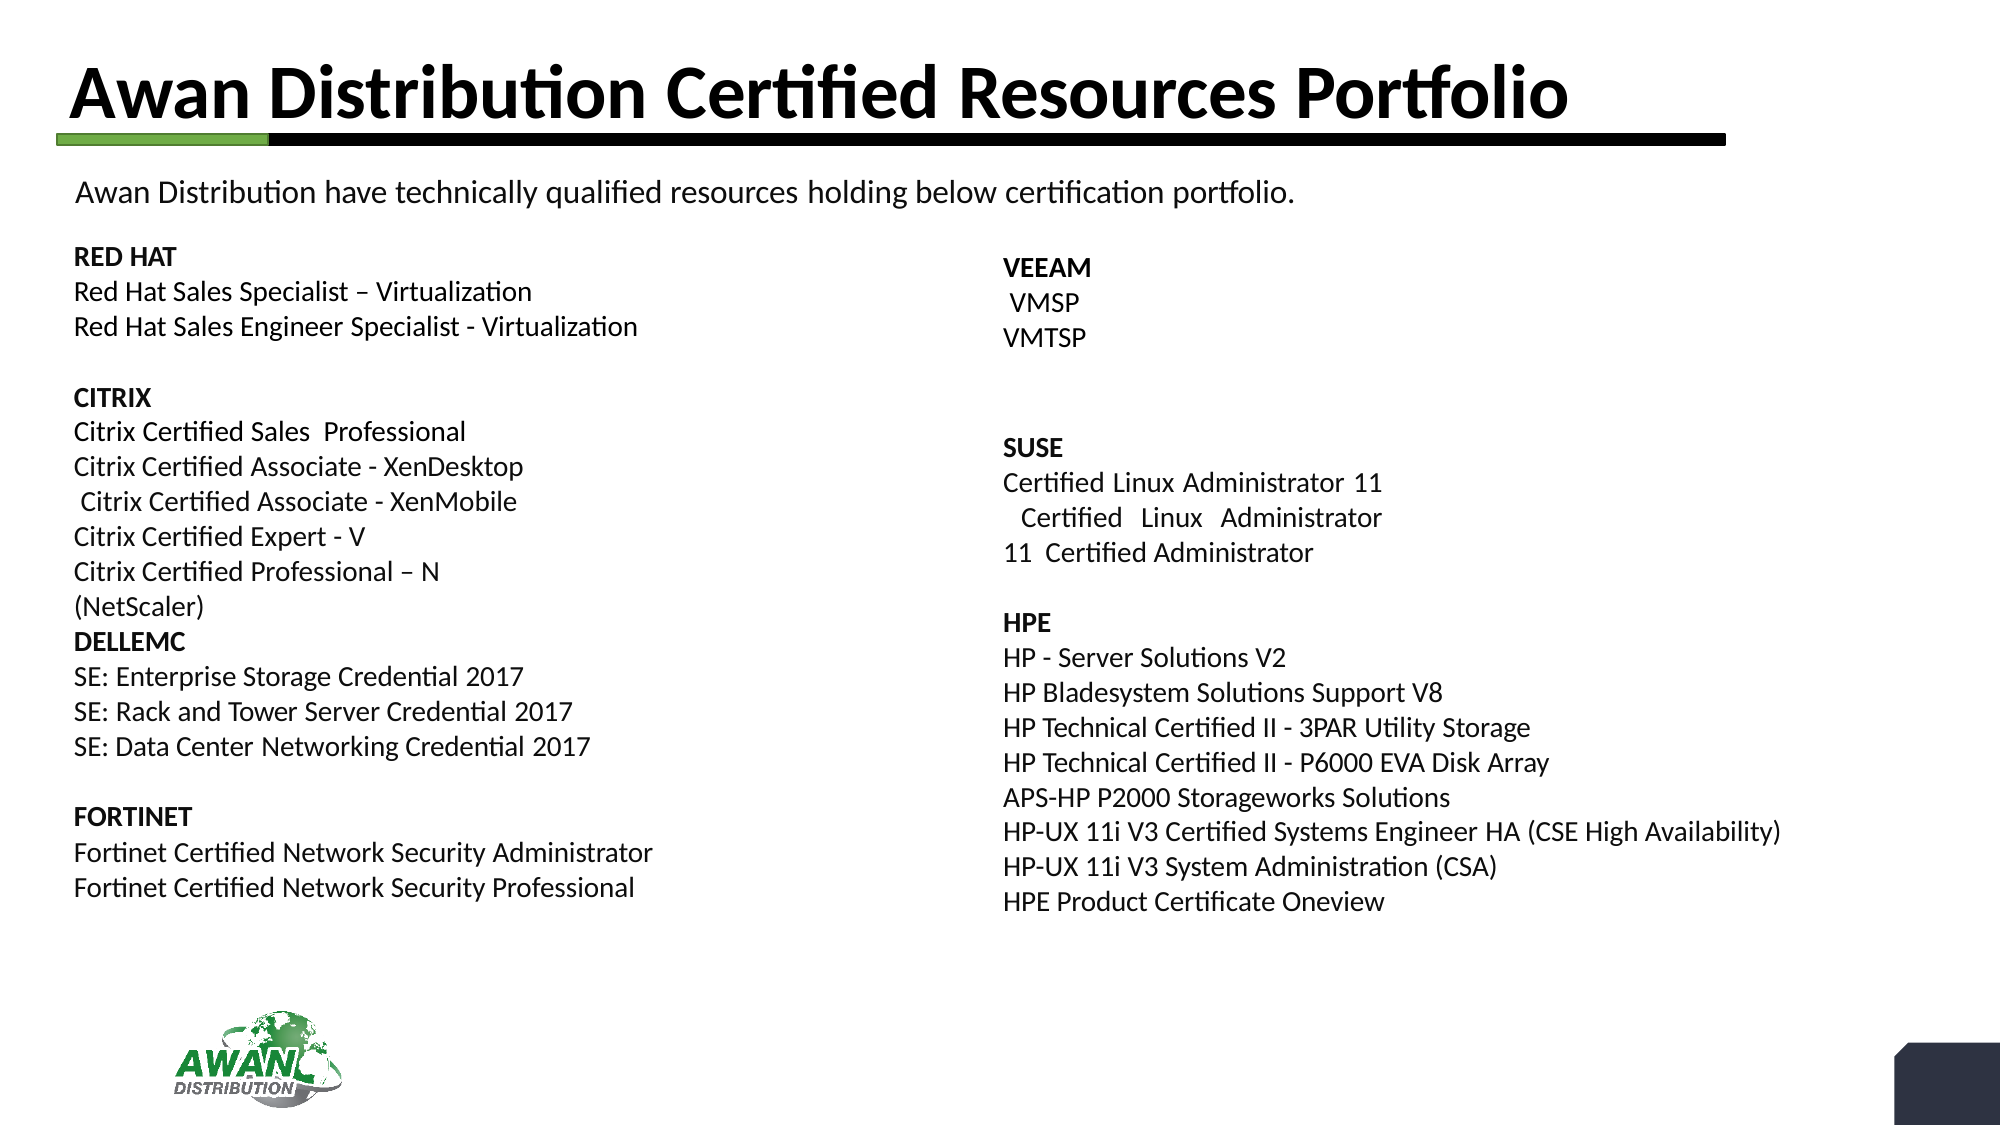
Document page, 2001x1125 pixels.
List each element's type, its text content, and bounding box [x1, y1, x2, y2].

text_box HPE HP - Server Solutions V2 HP Bladesystem Solutions Support V8 HP Technical Certified II - 3PAR Utility Storage HP Technical Certified II - P6000 EVA Disk Array APS-HP P2000 Storageworks Solutions HP-UX 11i V3 Certified Systems Engineer HA (CSE High Availability) HP-UX 11i V3 System Administration (CSA) HPE Product Certificate Oneview [1000, 600, 1791, 918]
title Awan Distribution Certified Resources Portfolio [67, 39, 1587, 132]
text_box Awan Distribution have technically qualified resources holding below certification portfolio. [73, 168, 1310, 211]
text_box DELLEMC SE: Enterprise Storage Credential 2017 SE: Rack and Tower Server Credential 2017 SE: Data Center Networking Credential 2017 [71, 620, 599, 763]
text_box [55, 132, 1727, 147]
text_box RED HAT Red Hat Sales Specialist – Virtualization Red Hat Sales Engineer Specialist - Virtualization [71, 235, 646, 343]
text_box CITRIX Citrix Certified Sales Professional Citrix Certified Associate - XenDesktop Citrix Certified Associate - XenMobile Citrix Certified Expert - V Citrix Certified Professional – N (NetScaler) [71, 375, 583, 620]
text_box FORTINET Fortinet Certified Network Security Administrator Fortinet Certified Network Security Professional [71, 795, 662, 903]
text_box VEEAM VMSP VMTSP [1001, 246, 1094, 354]
text_box [1894, 1042, 2000, 1125]
title Awan Distribution Certified Resources Portfolio [67, 158, 1587, 230]
text_box SUSE Certified Linux Administrator 11 Certified Linux Administrator 11 Certified Administrator [1001, 425, 1384, 568]
picture [169, 1011, 342, 1108]
